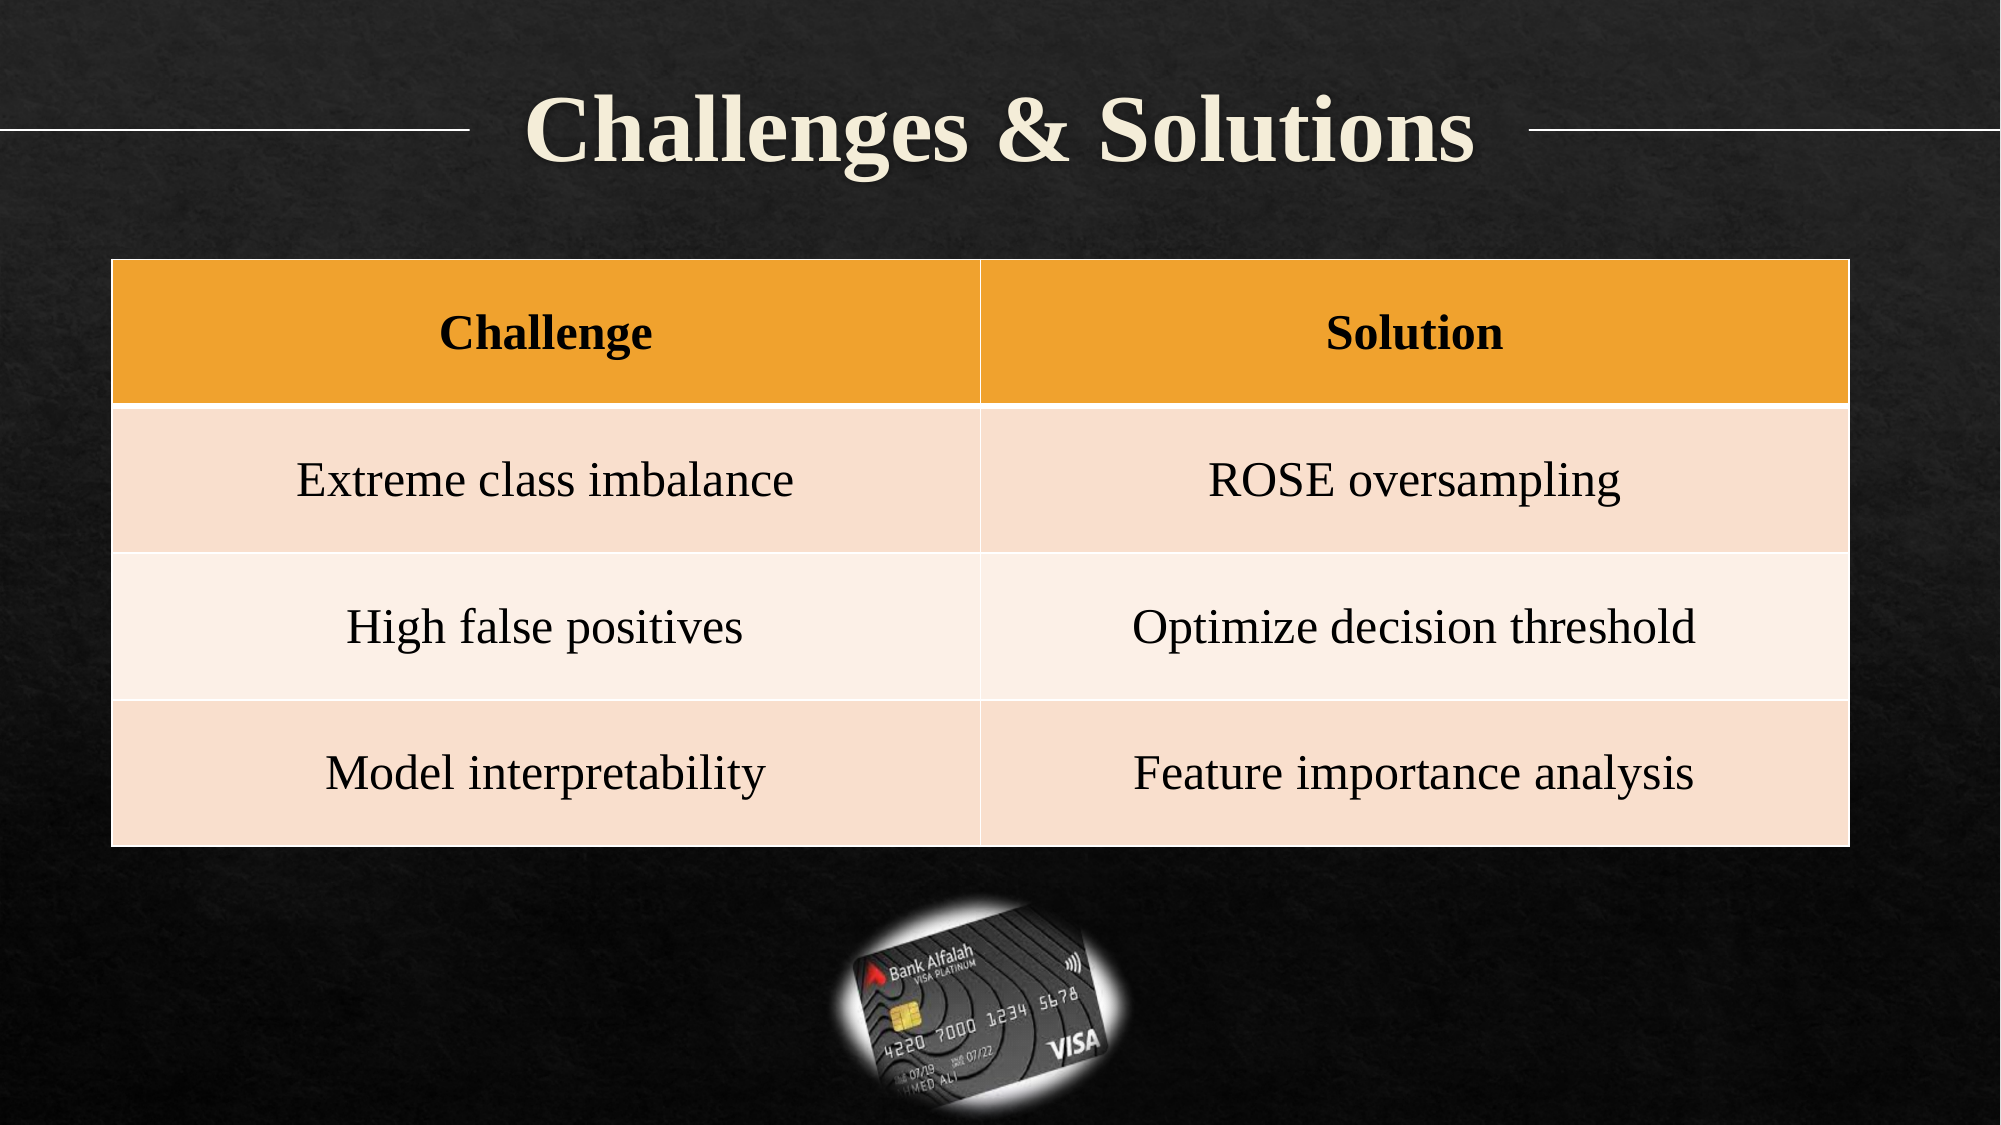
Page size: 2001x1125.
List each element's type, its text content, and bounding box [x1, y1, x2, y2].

table_cell Optimize decision threshold [981, 554, 1848, 699]
table_cell Feature importance analysis [981, 701, 1848, 845]
table_cell High false positives [113, 554, 980, 699]
picture [821, 888, 1140, 1125]
table_header Challenge [113, 260, 980, 403]
table_cell ROSE oversampling [981, 409, 1848, 552]
table_header Solution [981, 260, 1848, 403]
title Challenges & Solutions [150, 27, 1850, 234]
table_cell Extreme class imbalance [113, 409, 980, 552]
table_cell Model interpretability [113, 701, 980, 845]
